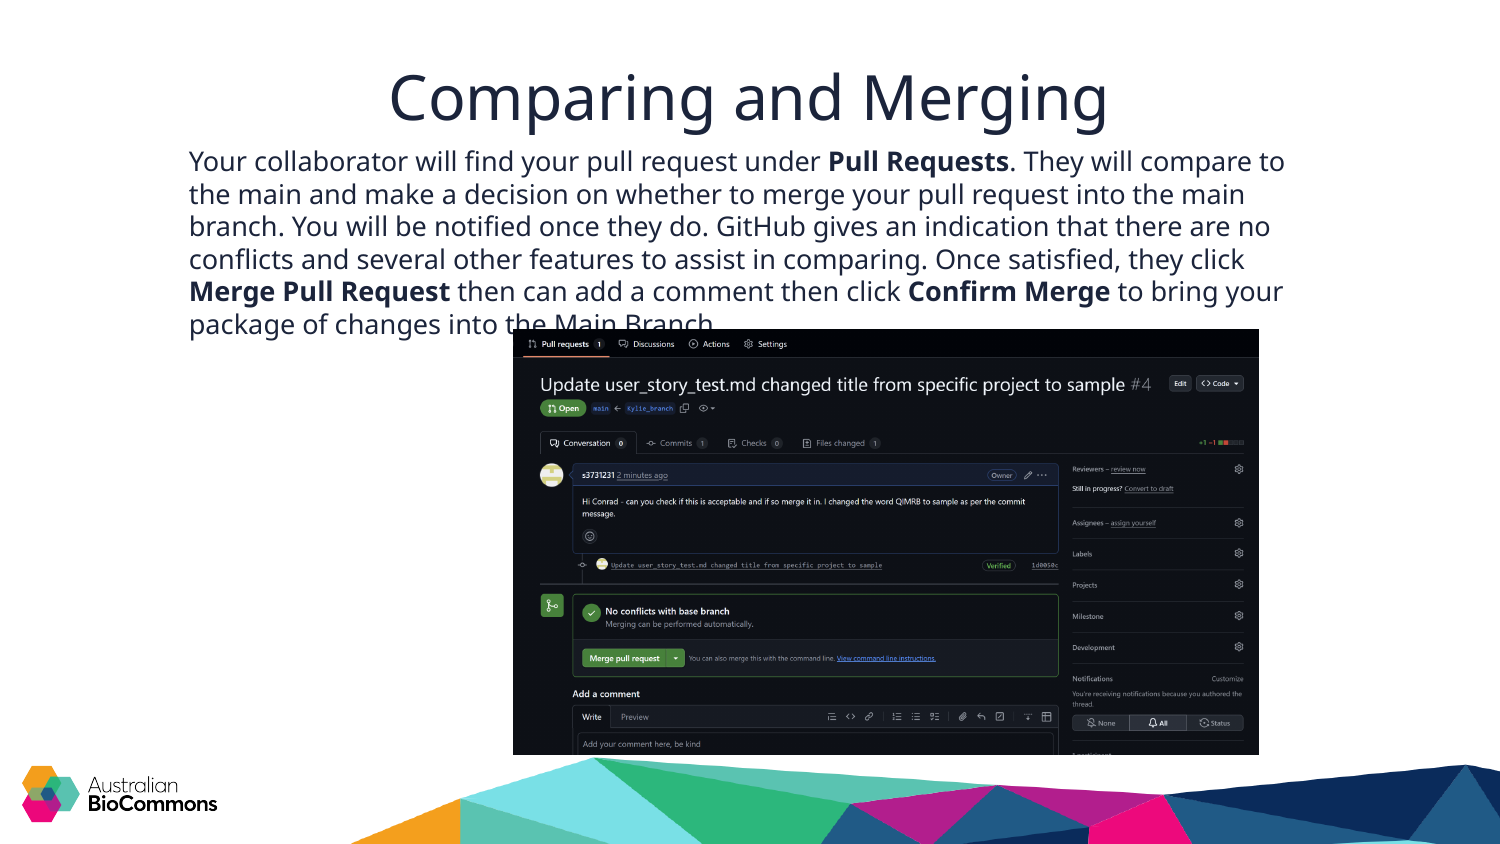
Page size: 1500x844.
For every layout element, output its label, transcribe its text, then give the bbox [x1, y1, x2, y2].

picture [8, 760, 231, 827]
picture [321, 328, 1500, 844]
title Comparing and Merging [51, 48, 1449, 142]
text_box Your collaborator will find your pull request under Pull Requests. They will compare to the main and make a decision on whether to merge your pull request into the main branch. You will be notified once they do. GitHub gives an indication that there are no conflicts and several other features to assist in comparing. Once satisfied, they click Merge Pull Request then can add a comment then click Confirm Merge to bring your package of changes into the Main Branch. [183, 142, 1338, 301]
